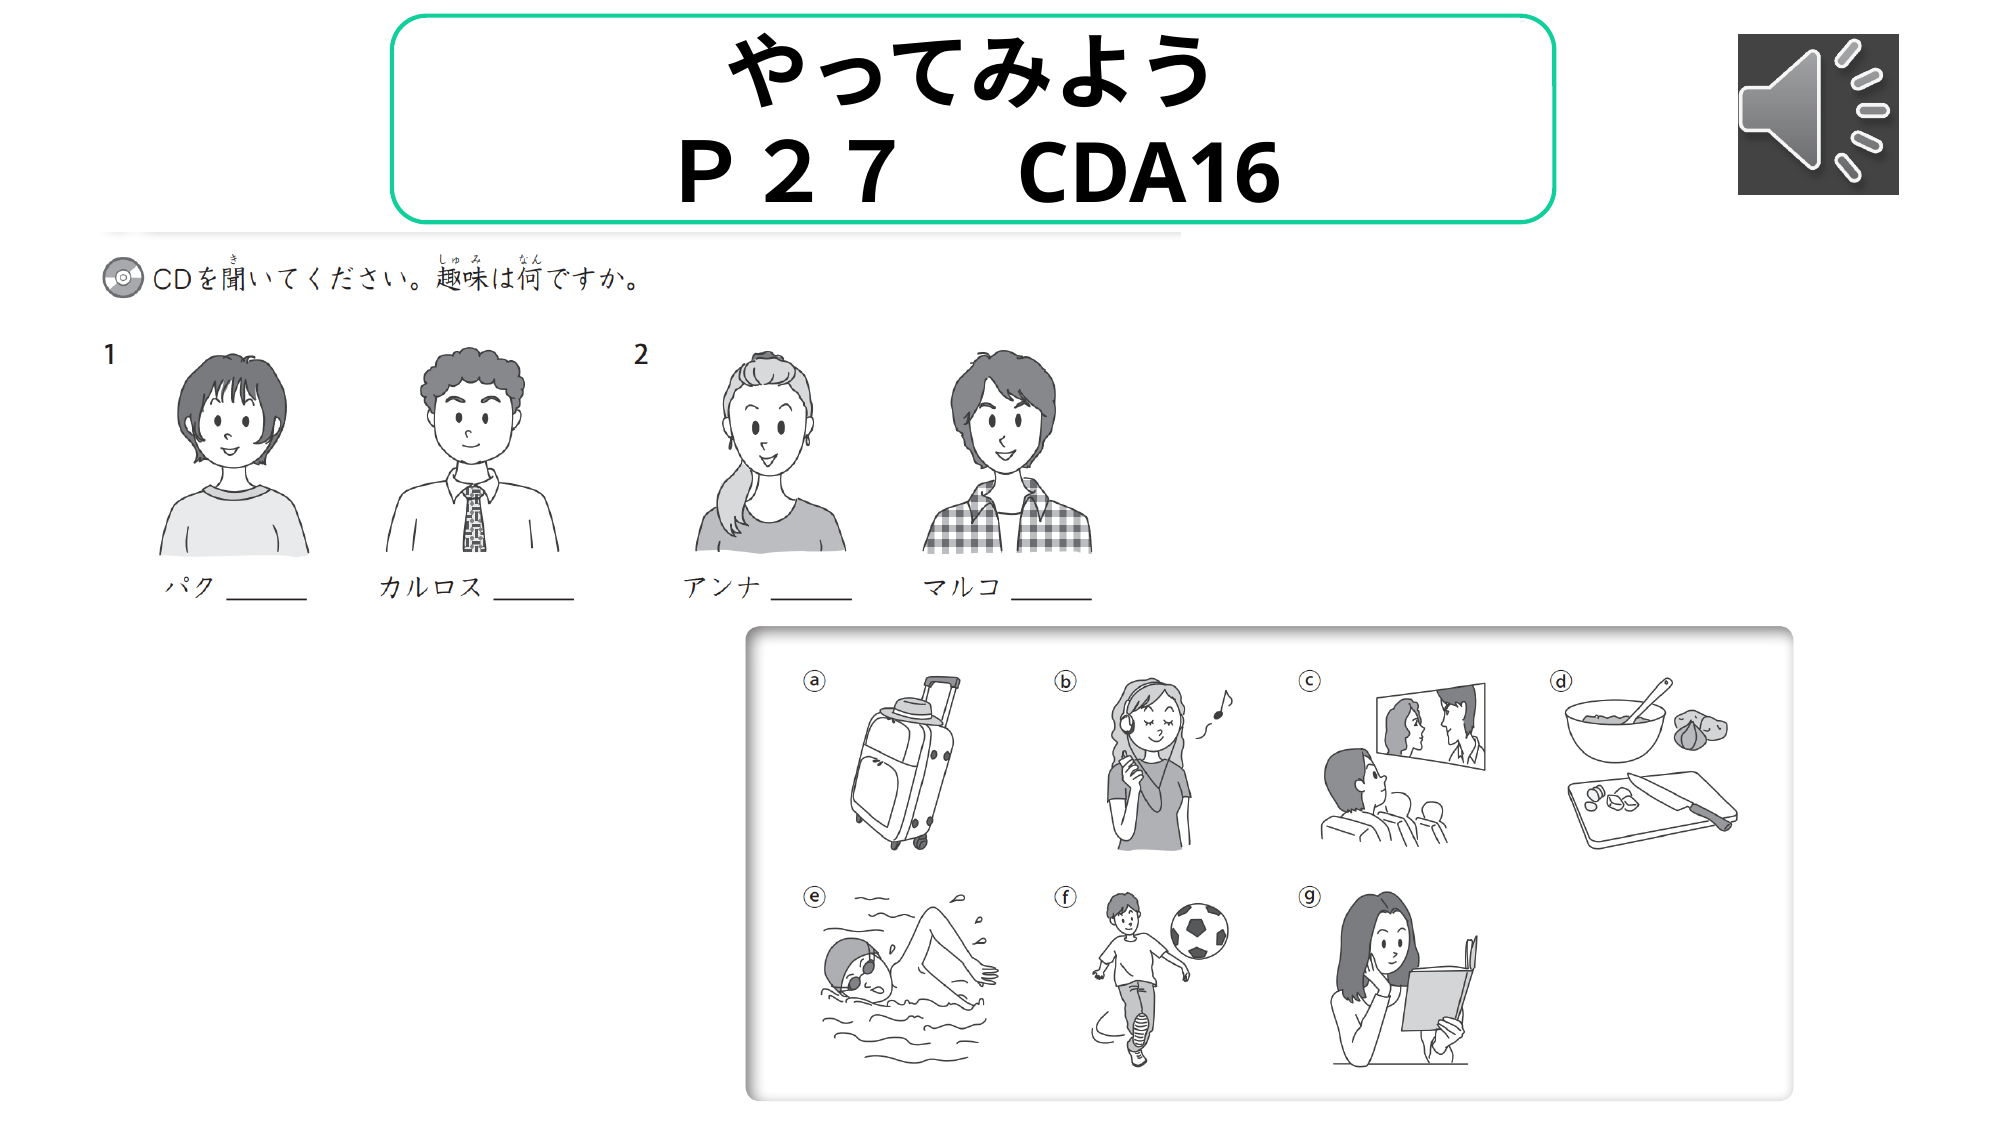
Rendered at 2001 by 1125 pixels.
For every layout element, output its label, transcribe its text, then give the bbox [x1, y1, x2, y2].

picture [19, 232, 1840, 1125]
picture [1736, 33, 1900, 197]
text_box やってみよう Ｐ２７ CDA16 [391, 15, 1555, 223]
